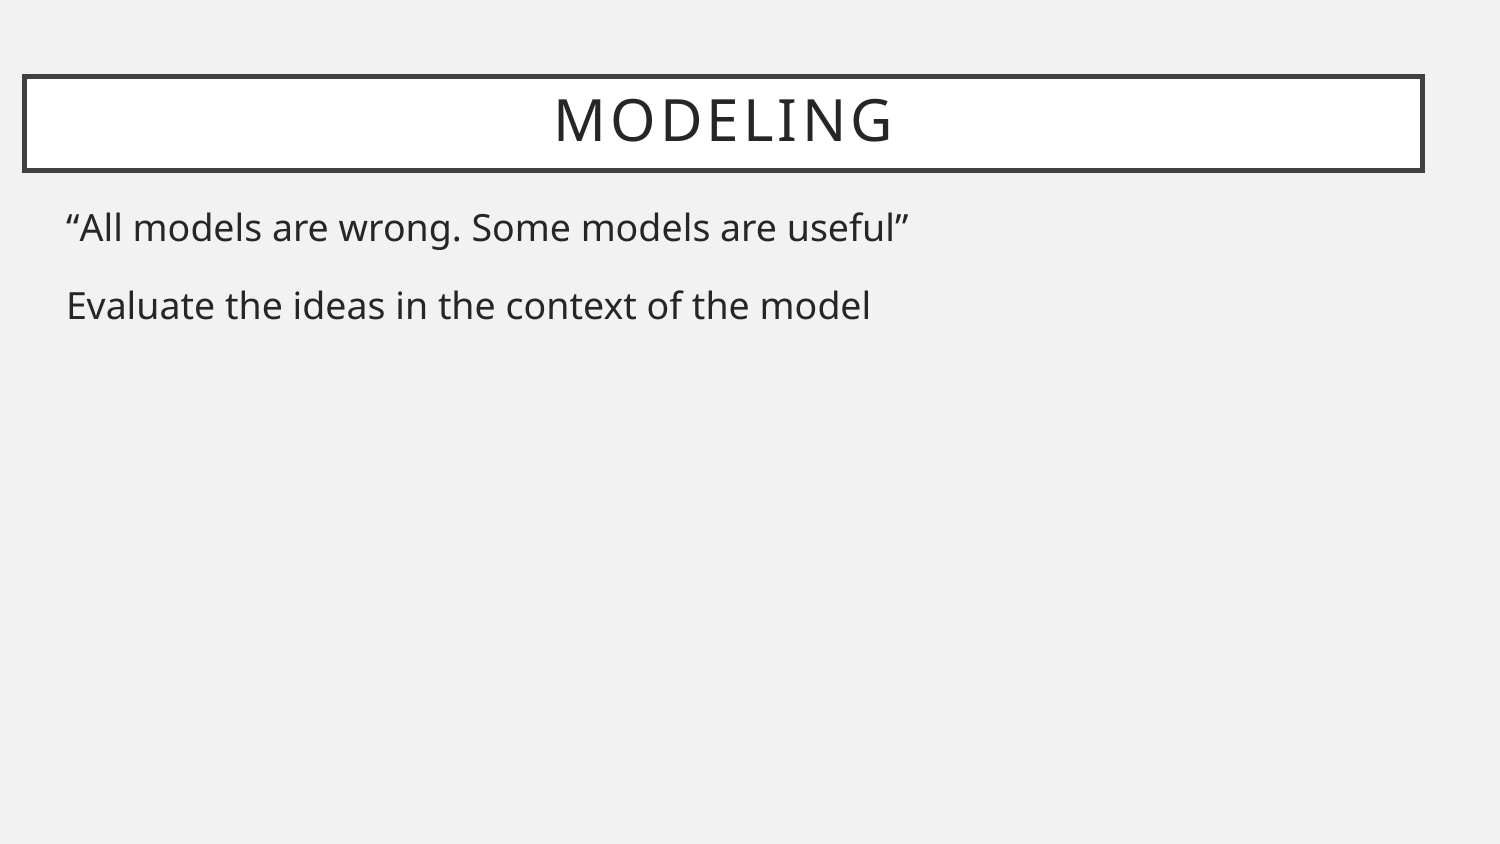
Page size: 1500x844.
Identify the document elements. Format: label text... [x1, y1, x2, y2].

list “All models are wrong. Some models are useful” Evaluate the ideas in the context of the model [51, 189, 1449, 750]
title Modeling [22, 74, 1425, 173]
